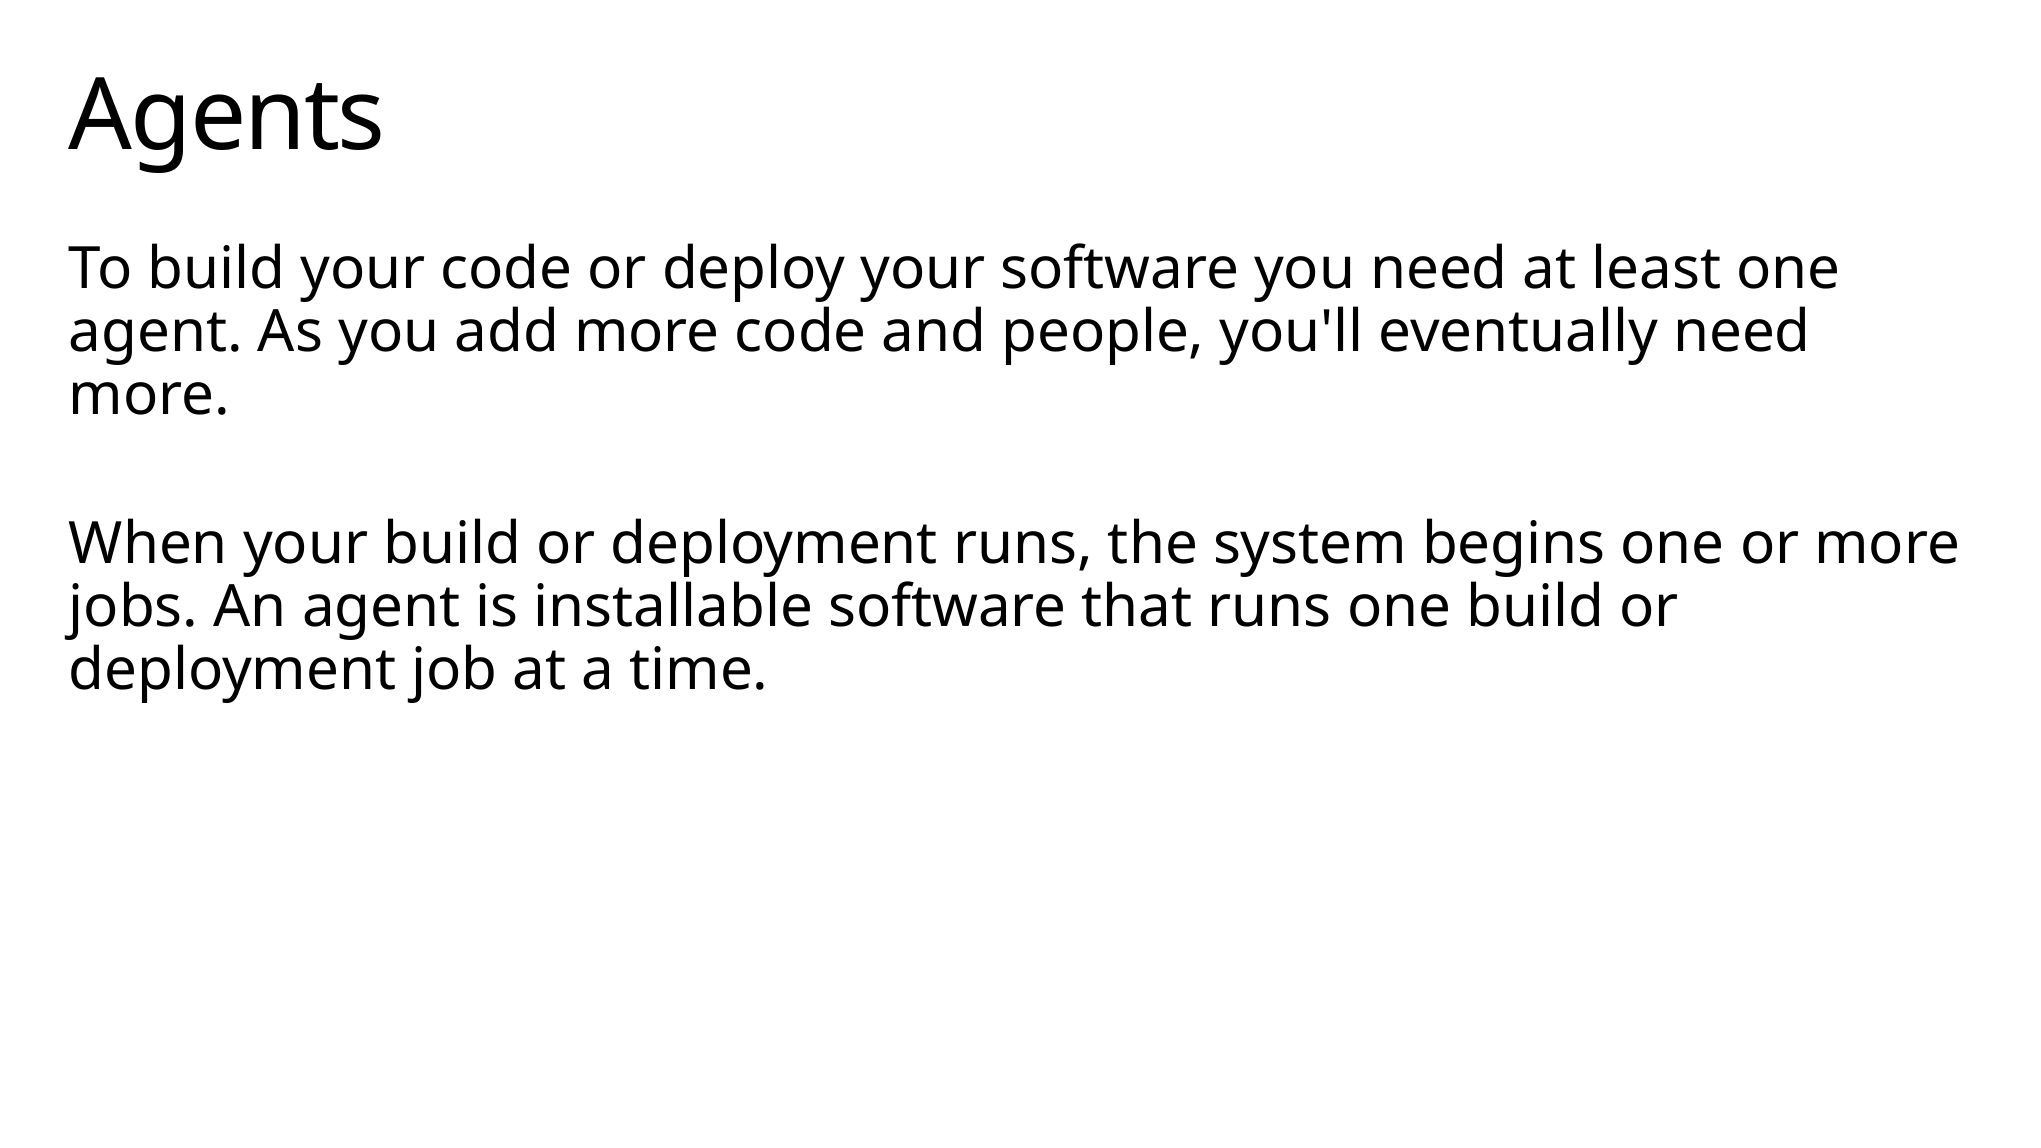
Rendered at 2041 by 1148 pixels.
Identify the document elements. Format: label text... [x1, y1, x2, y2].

list To build your code or deploy your software you need at least one agent. As you add more code and people, you'll eventually need more. When your build or deployment runs, the system begins one or more jobs. An agent is installable software that runs one build or deployment job at a time. [44, 223, 1996, 904]
title Agents [45, 48, 1996, 199]
